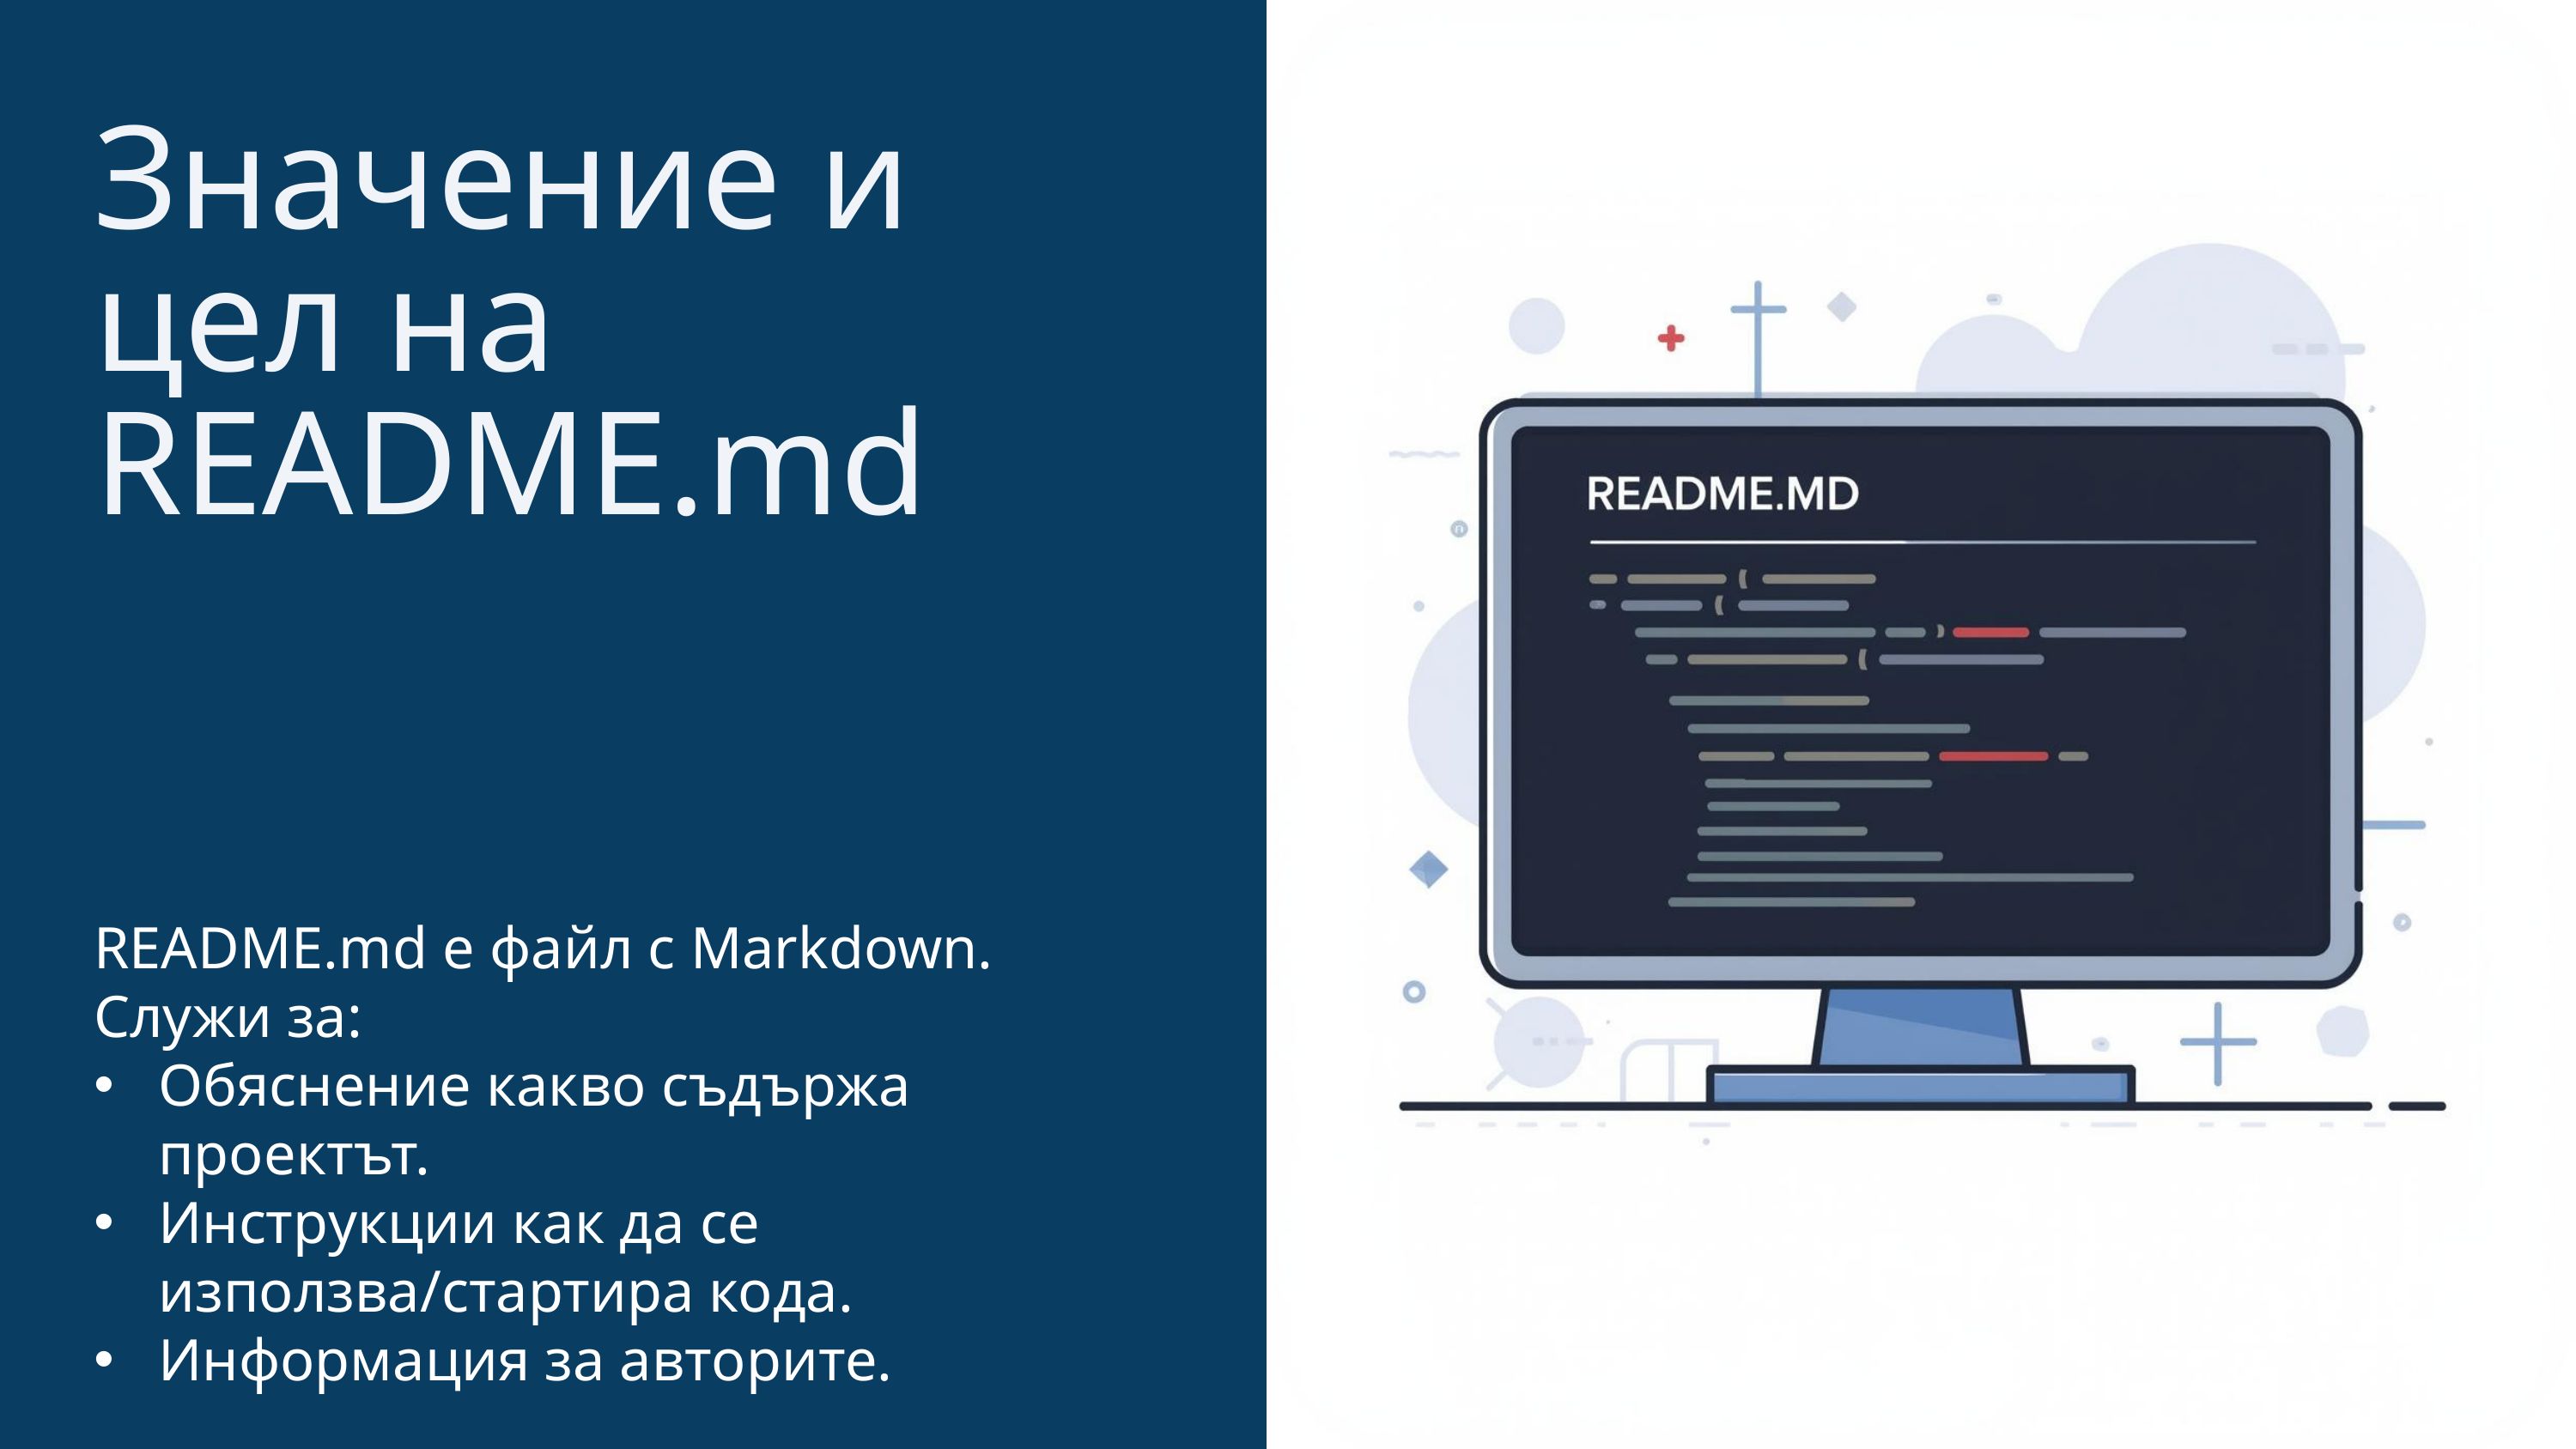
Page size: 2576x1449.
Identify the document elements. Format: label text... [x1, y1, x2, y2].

text_box Значение и цел на README.md [94, 113, 1064, 543]
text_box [1266, 0, 2576, 1449]
text_box README.md е файл с Markdown. Служи за: Обяснение какво съдържа проектът. Инструкции как да се използва/стартира кода. Информация за авторите. [94, 912, 1149, 1392]
